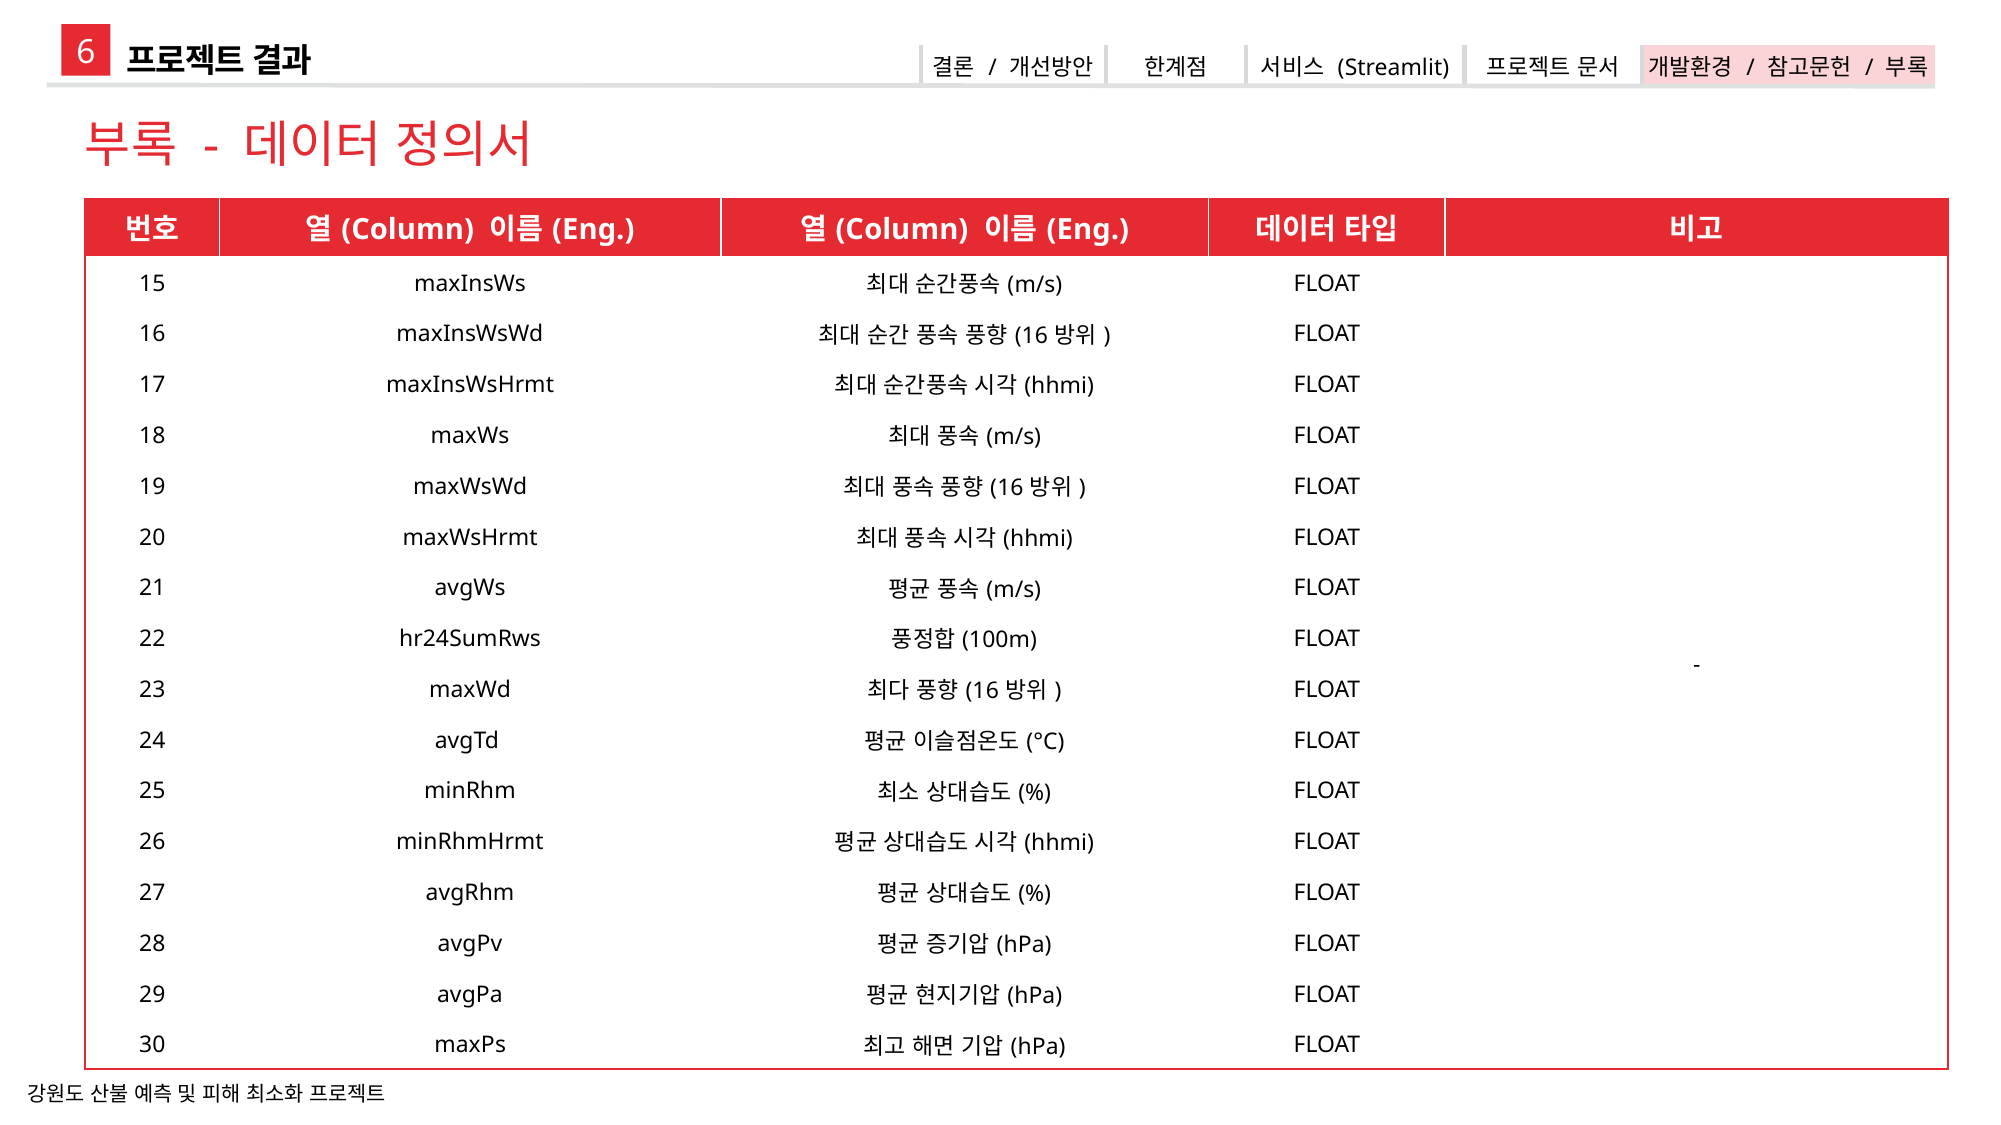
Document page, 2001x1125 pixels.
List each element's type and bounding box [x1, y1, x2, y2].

table_header [923, 45, 1104, 83]
text_box [85, 112, 557, 173]
table_header [1467, 45, 1640, 83]
table_header [722, 199, 1208, 256]
table_header [1108, 45, 1244, 83]
text_box [27, 1081, 386, 1107]
table_header [1209, 199, 1444, 256]
table_header [1644, 45, 1935, 83]
table_header [220, 199, 720, 256]
table_cell [86, 256, 1947, 1068]
table_header [1248, 45, 1462, 83]
text_box [61, 24, 314, 79]
table_header [86, 199, 219, 256]
table_header [1446, 199, 1947, 256]
